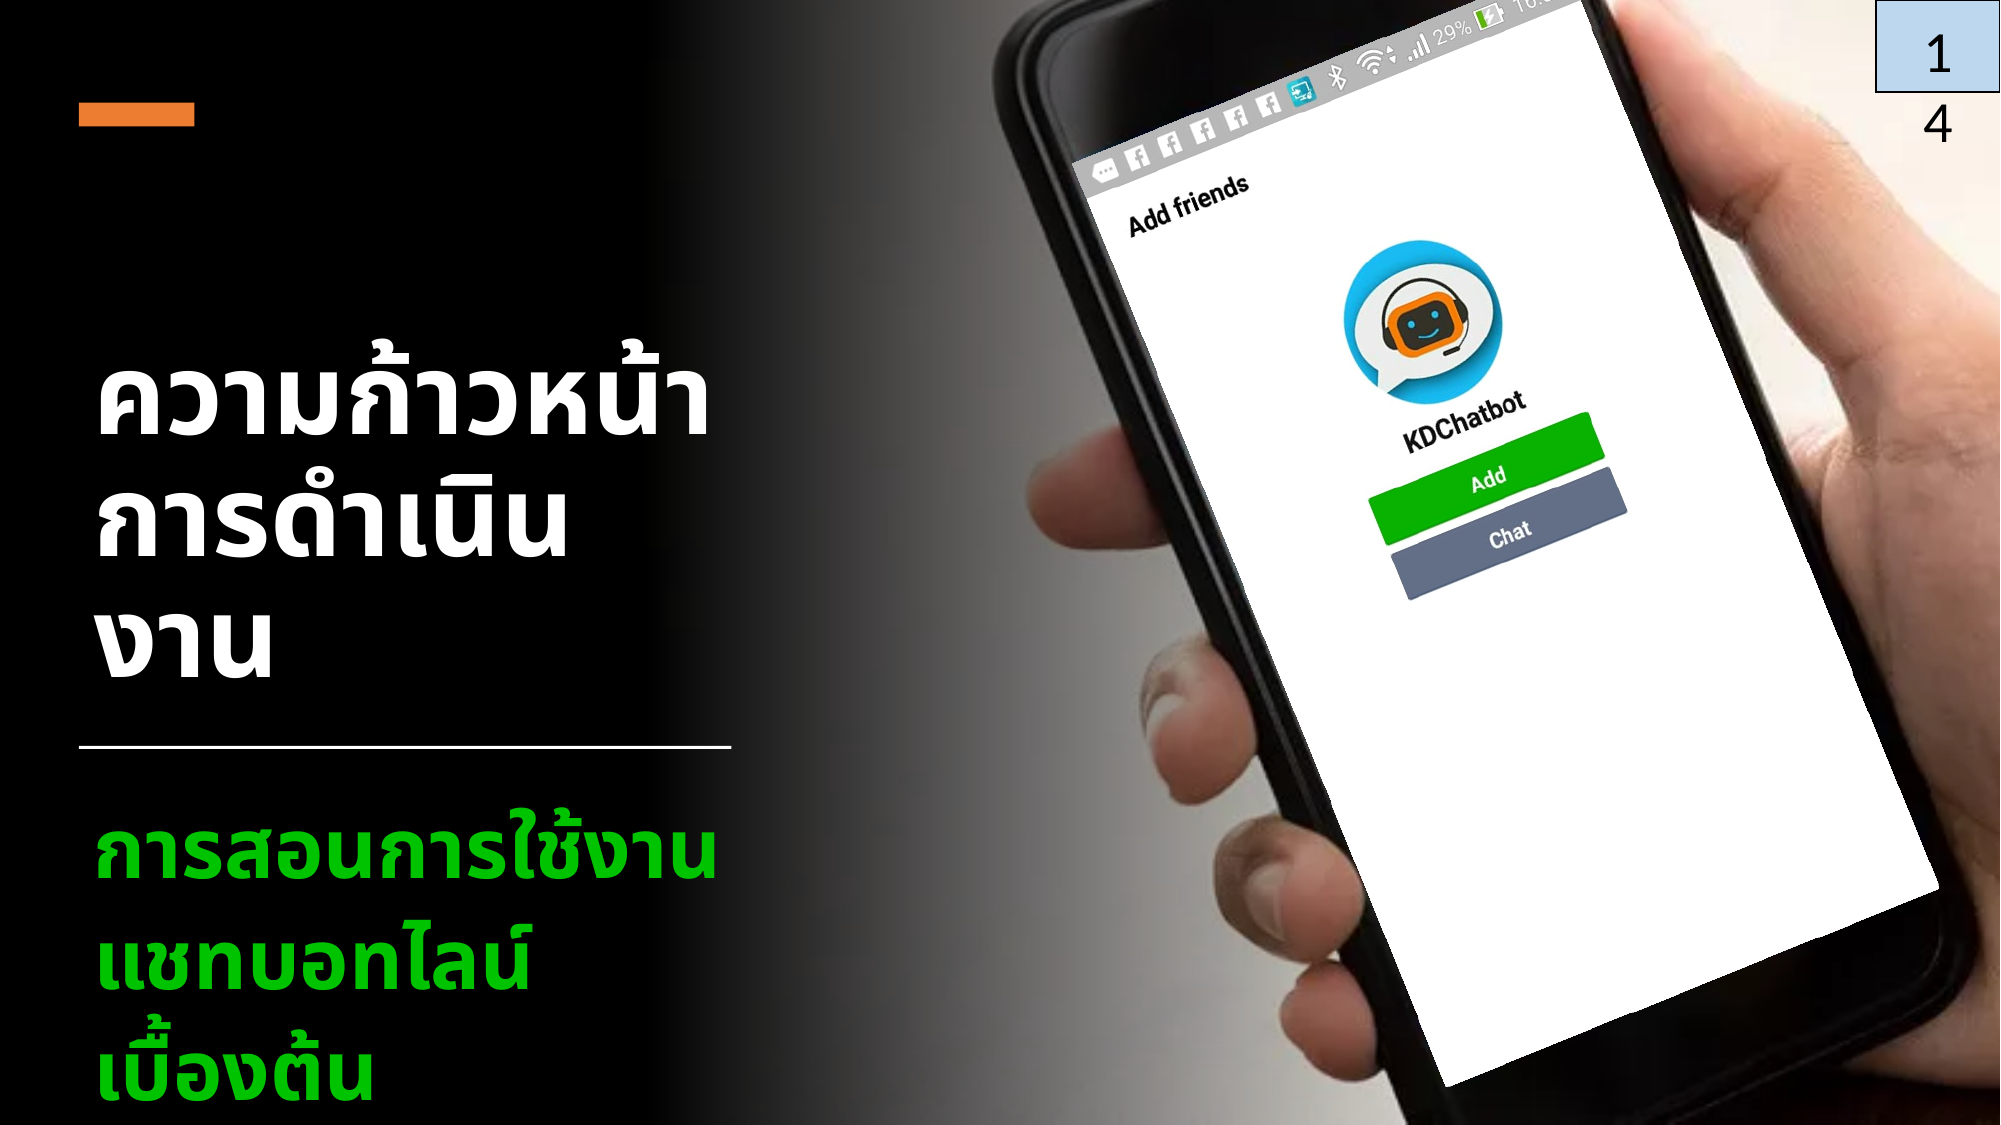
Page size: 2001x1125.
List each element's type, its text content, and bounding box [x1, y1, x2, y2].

text_box [0, 0, 577, 1125]
title ความก้าวหน้า การดำเนินงาน [78, 184, 577, 710]
text_box [78, 745, 577, 750]
picture [577, 0, 2000, 1125]
text_box [78, 102, 195, 128]
list การสอนการใช้งาน แชทบอทไลน์ เบื้องต้น [78, 799, 577, 998]
